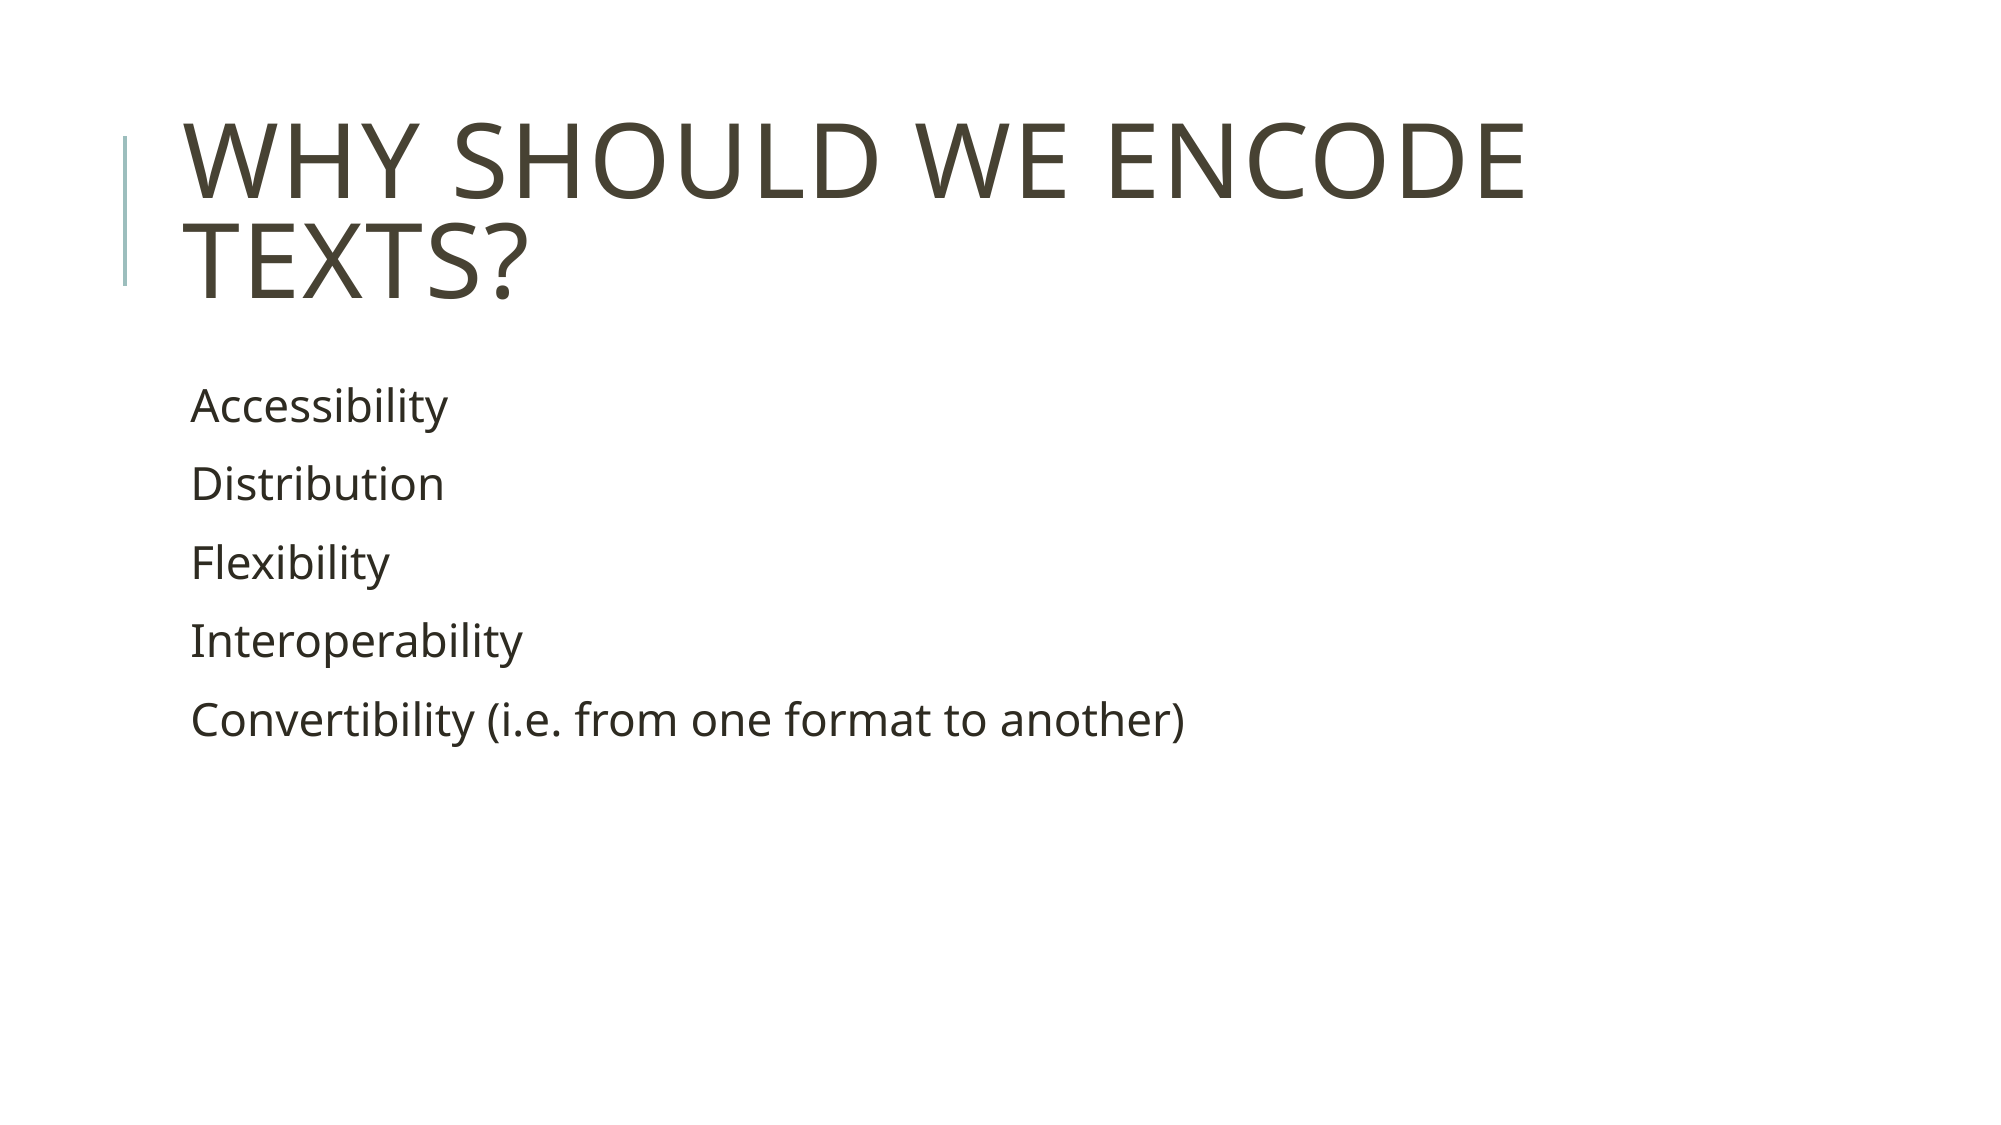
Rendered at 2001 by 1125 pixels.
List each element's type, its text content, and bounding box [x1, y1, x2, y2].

title Why should we encode texts? [168, 96, 1763, 342]
list Accessibility Distribution Flexibility Interoperability Convertibility (i.e. from one format to another) [168, 375, 1763, 1035]
